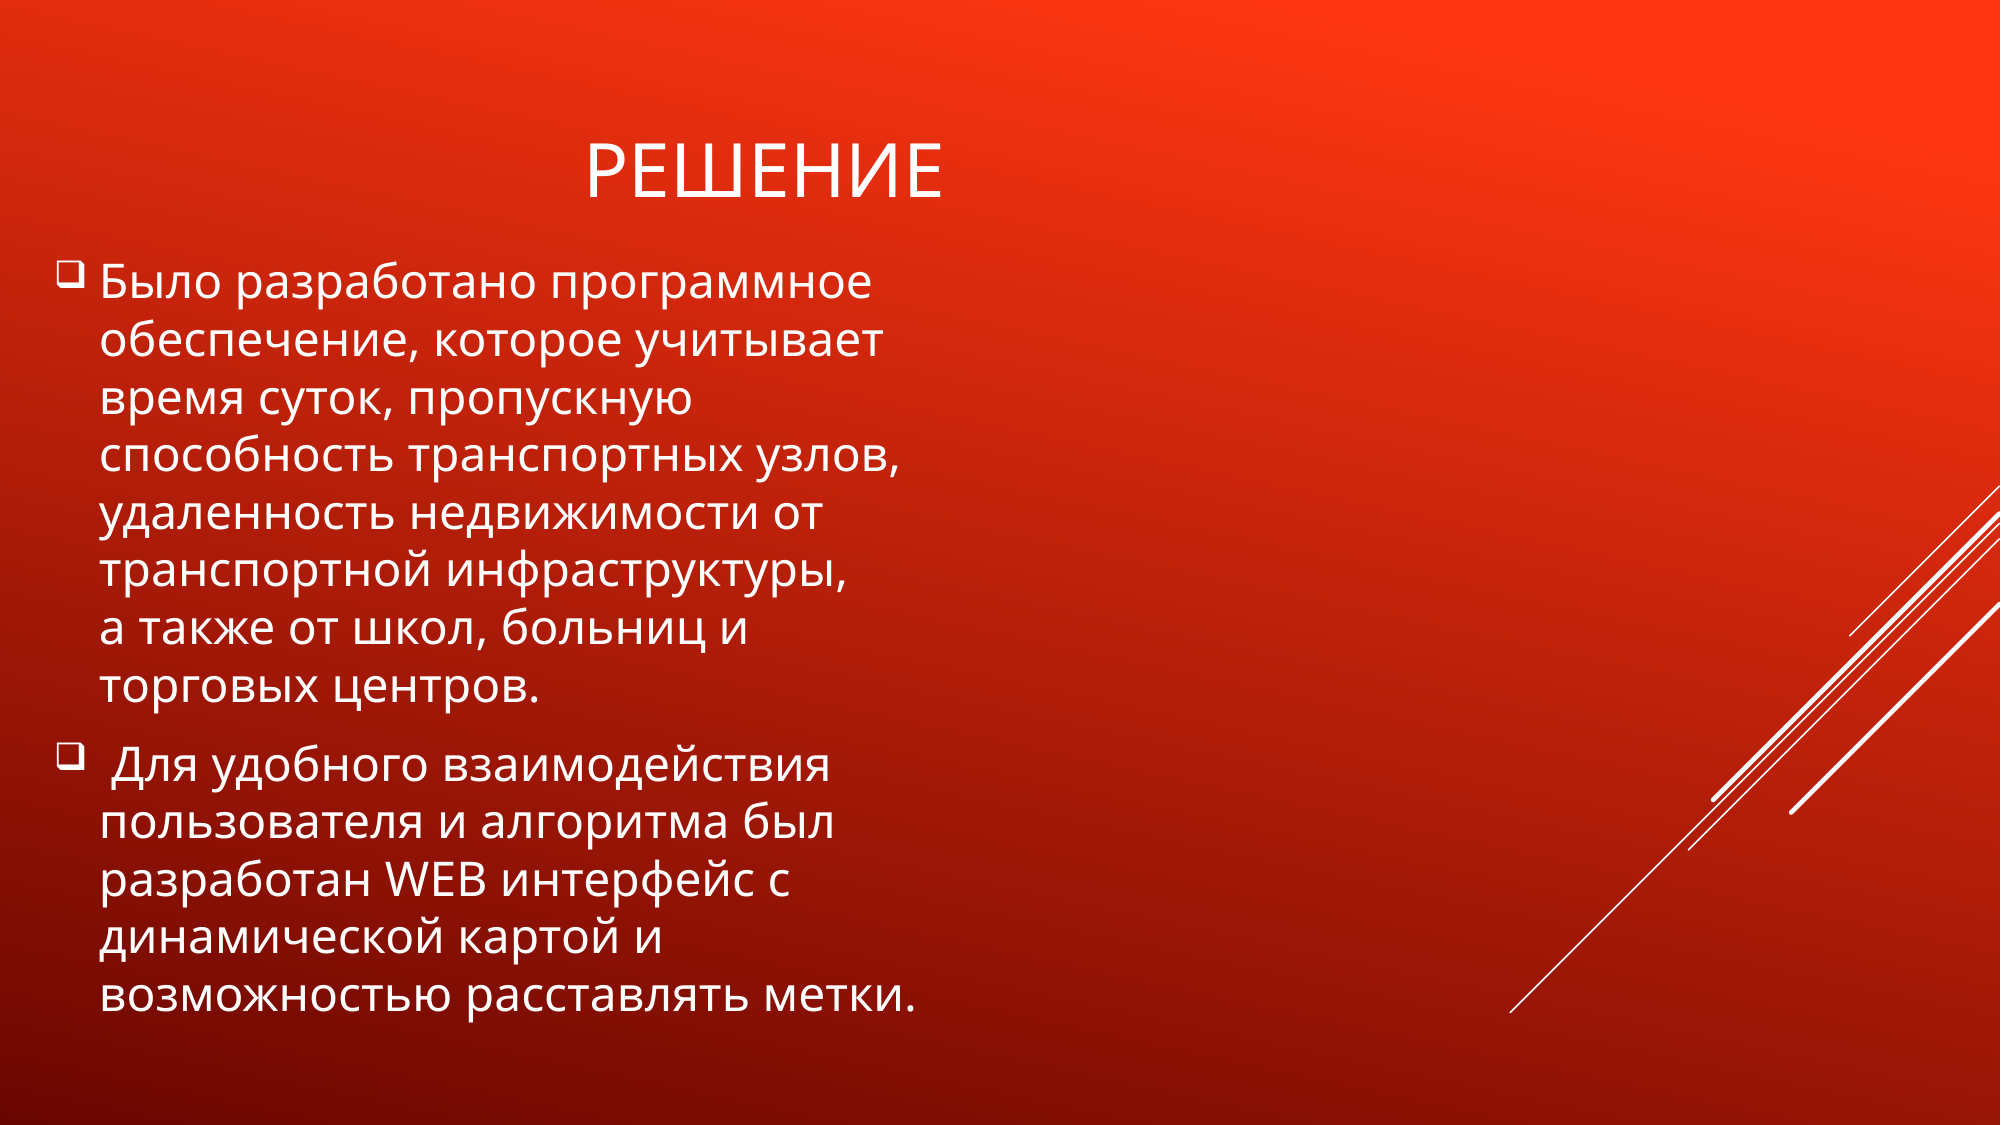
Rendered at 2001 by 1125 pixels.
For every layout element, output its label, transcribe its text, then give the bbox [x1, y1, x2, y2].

title Решение [64, 44, 1465, 292]
list Было разработано программное обеспечение, которое учитывает время суток, пропускную способность транспортных узлов, удаленность недвижимости от транспортной инфраструктуры, а также от школ, больниц и торговых центров. Для удобного взаимодействия пользователя и алгоритма был разработан WEB интерфейс с динамической картой и возможностью расставлять метки. [39, 243, 935, 1039]
